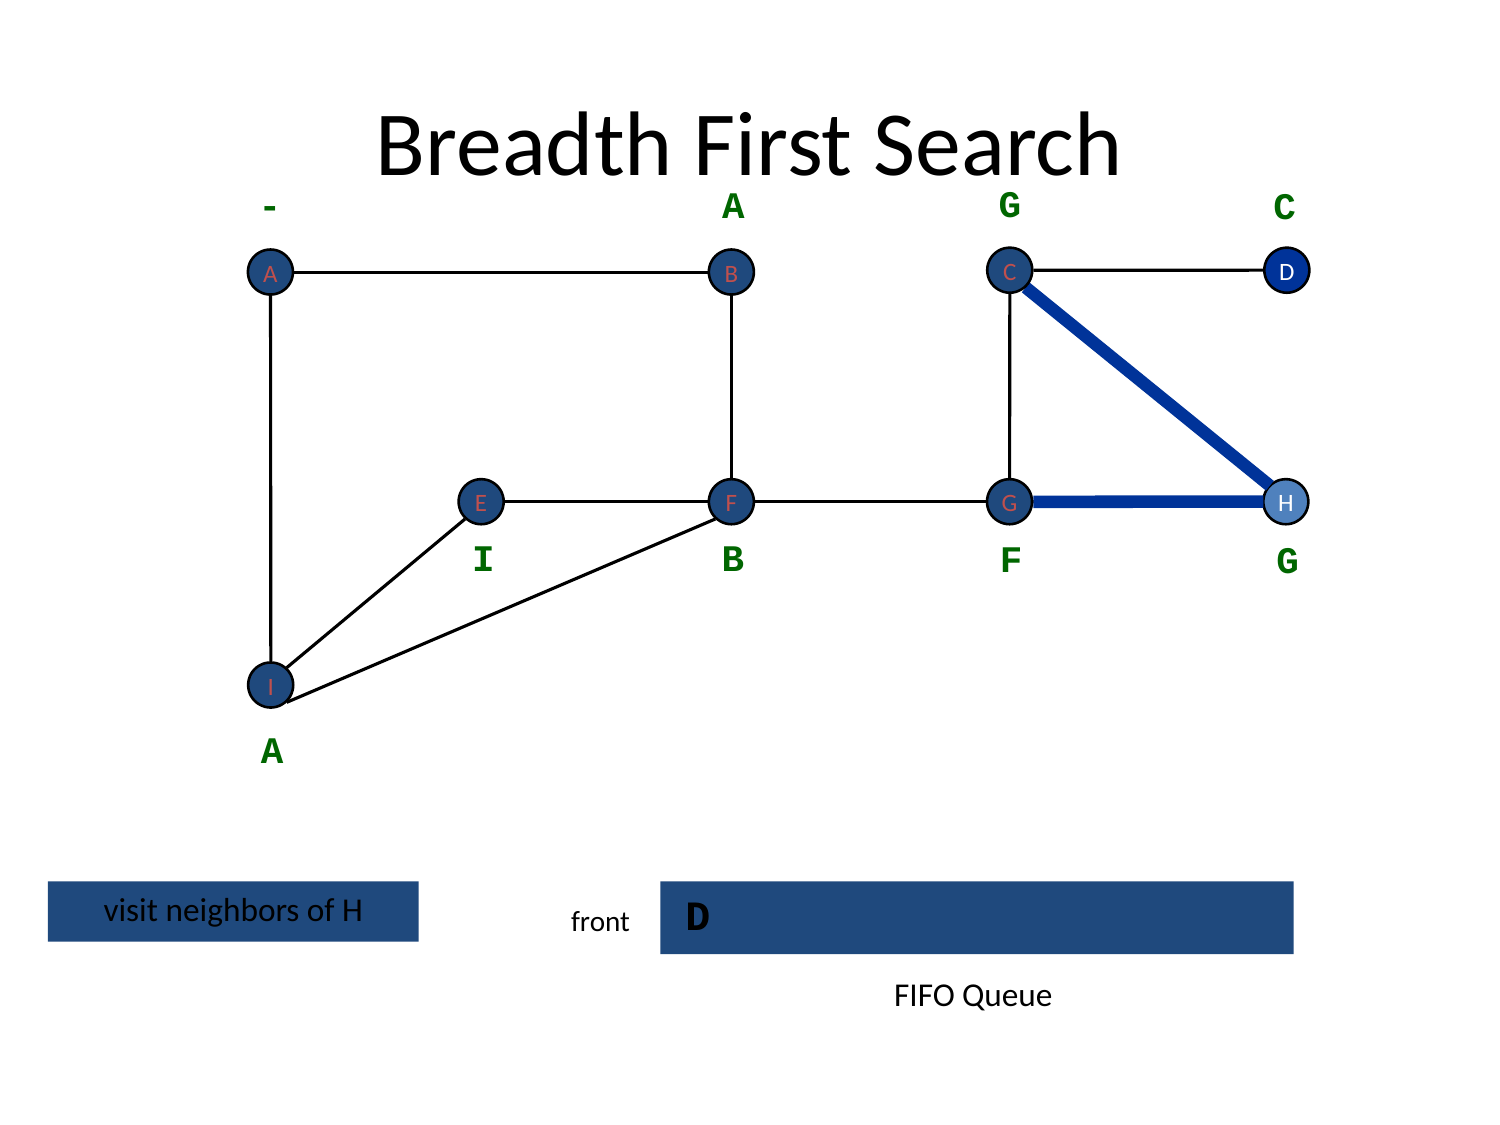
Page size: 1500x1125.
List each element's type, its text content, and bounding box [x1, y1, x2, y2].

text_box B [721, 526, 763, 587]
text_box FIFO Queue [660, 965, 1287, 1021]
text_box G [983, 172, 1040, 233]
title Breadth First Search [75, 45, 1425, 233]
text_box I [248, 662, 282, 708]
text_box A [706, 173, 763, 234]
text_box front [539, 894, 662, 945]
text_box G [1261, 528, 1318, 589]
text_box A [247, 249, 293, 295]
text_box F [708, 479, 754, 525]
text_box D [660, 881, 1294, 955]
text_box - [243, 173, 300, 234]
text_box C [987, 247, 1033, 293]
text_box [1025, 287, 1270, 485]
text_box F [984, 527, 1041, 588]
text_box B [708, 249, 754, 295]
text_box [286, 518, 716, 703]
text_box D [1264, 247, 1310, 293]
text_box G [986, 479, 1033, 525]
text_box E [458, 479, 504, 517]
text_box C [1258, 174, 1314, 235]
text_box H [1264, 479, 1309, 525]
text_box visit neighbors of H [47, 881, 419, 942]
text_box A [245, 718, 302, 779]
